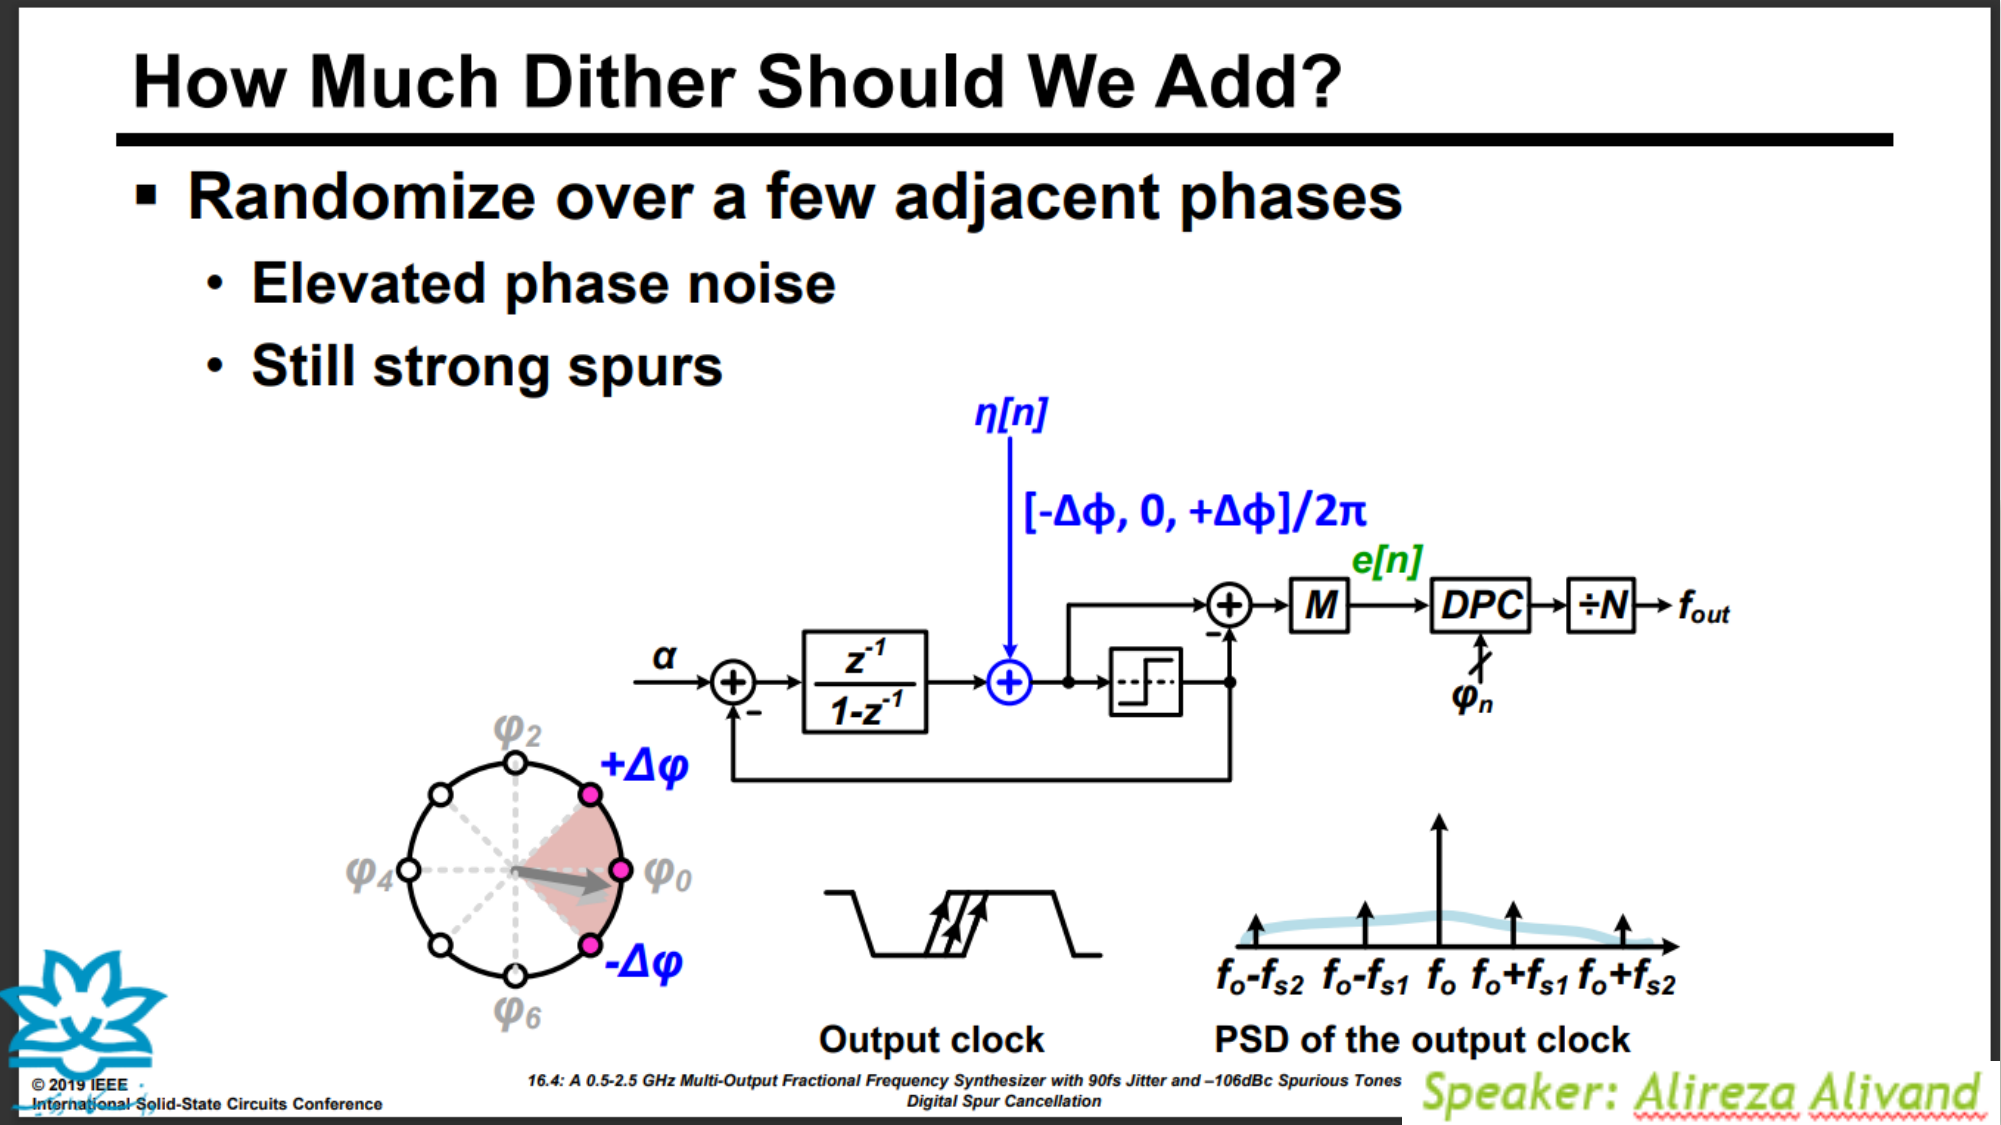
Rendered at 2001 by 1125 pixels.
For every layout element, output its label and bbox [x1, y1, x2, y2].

picture [19, 962, 146, 1044]
picture [0, 946, 184, 1125]
list [0, 0, 2000, 1125]
picture [1401, 1060, 2000, 1125]
